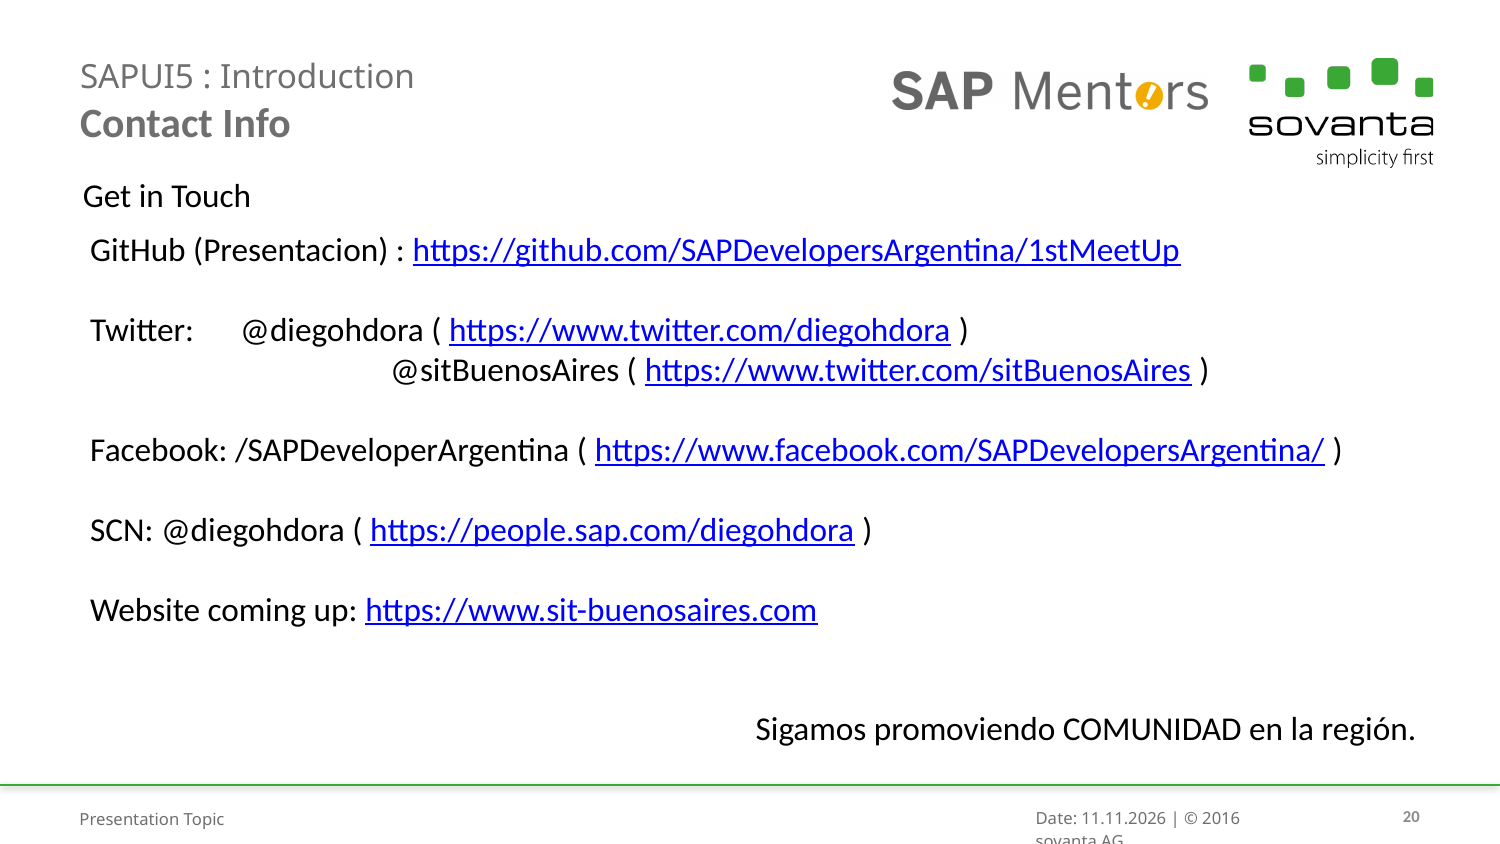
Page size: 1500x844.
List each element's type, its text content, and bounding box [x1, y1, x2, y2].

picture [891, 71, 1208, 111]
list SAPUI5 : Introduction [68, 61, 978, 101]
list Contact Info [68, 109, 978, 152]
text_box GitHub (Presentacion) : https://github.com/SAPDevelopersArgentina/1stMeetUp Twitter: @diegohdora ( https://www.twitter.com/diegohdora ) @sitBuenosAires ( https://www.twitter.com/sitBuenosAires ) Facebook: /SAPDeveloperArgentina ( https://www.facebook.com/SAPDevelopersArgentina/ ) SCN: @diegohdora ( https://people.sap.com/diegohdora ) Website coming up: https://www.sit-buenosaires.com Sigamos promoviendo COMUNIDAD en la región. [75, 221, 1432, 755]
text_box Get in Touch [68, 166, 1425, 222]
